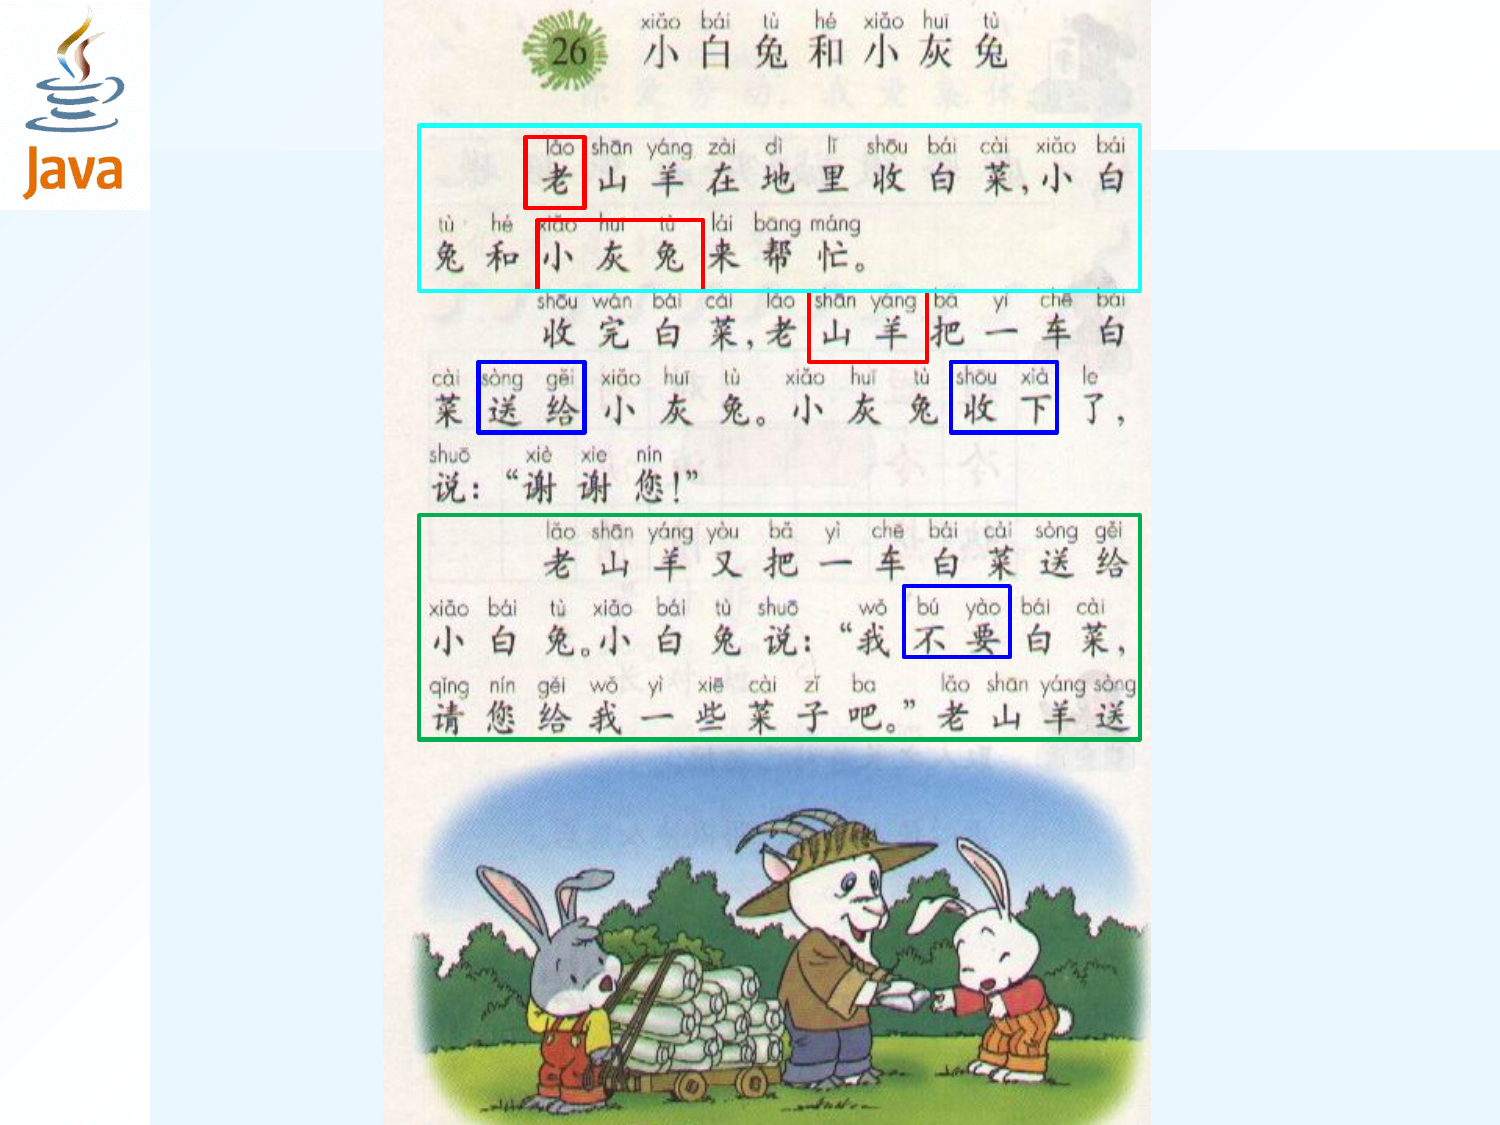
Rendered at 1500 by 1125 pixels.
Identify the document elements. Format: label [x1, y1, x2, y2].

picture [383, 0, 1152, 1125]
picture [0, 0, 151, 211]
